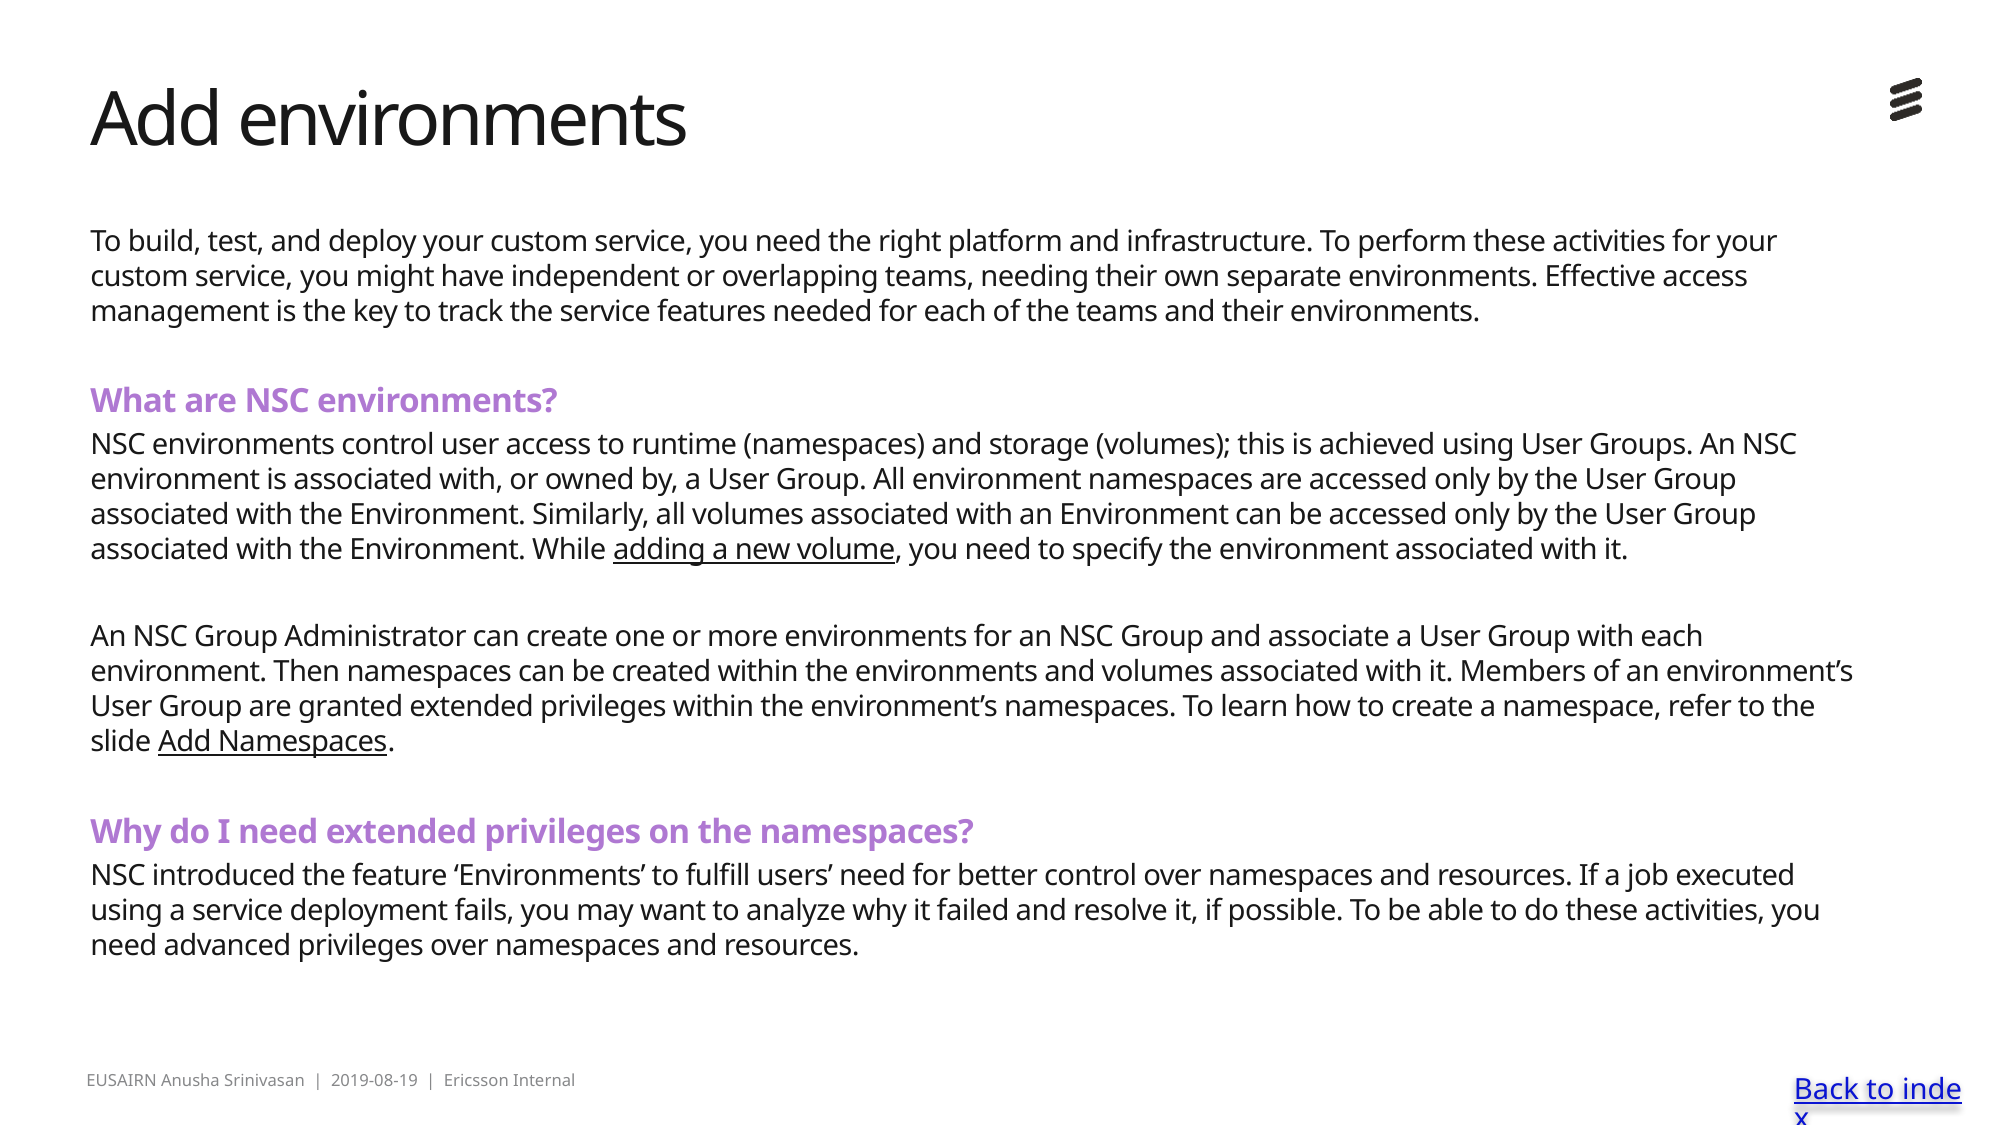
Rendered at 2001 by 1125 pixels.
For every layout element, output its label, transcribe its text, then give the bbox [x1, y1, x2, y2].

title Add environments [78, 77, 1450, 215]
list To build, test, and deploy your custom service, you need the right platform and infrastructure. To perform these activities for your custom service, you might have independent or overlapping teams, needing their own separate environments. Effective access management is the key to track the service features needed for each of the teams and their environments. What are NSC environments? NSC environments control user access to runtime (namespaces) and storage (volumes); this is achieved using User Groups. An NSC environment is associated with, or owned by, a User Group. All environment namespaces are accessed only by the User Group associated with the Environment. Similarly, all volumes associated with an Environment can be accessed only by the User Group associated with the Environment. While adding a new volume, you need to specify the environment associated with it. An NSC Group Administrator can create one or more environments for an NSC Group and associate a User Group with each environment. Then namespaces can be created within the environments and volumes associated with it. Members of an environment’s User Group are granted extended privileges within the environment’s namespaces. To learn how to create a namespace, refer to the slide Add Namespaces. Why do I need extended privileges on the namespaces? NSC introduced the feature ‘Environments’ to fulfill users’ need for better control over namespaces and resources. If a job executed using a service deployment fails, you may want to analyze why it failed and resolve it, if possible. To be able to do these activities, you need advanced privileges over namespaces and resources. [78, 215, 1871, 1024]
text_box Back to index [1781, 1070, 1978, 1111]
